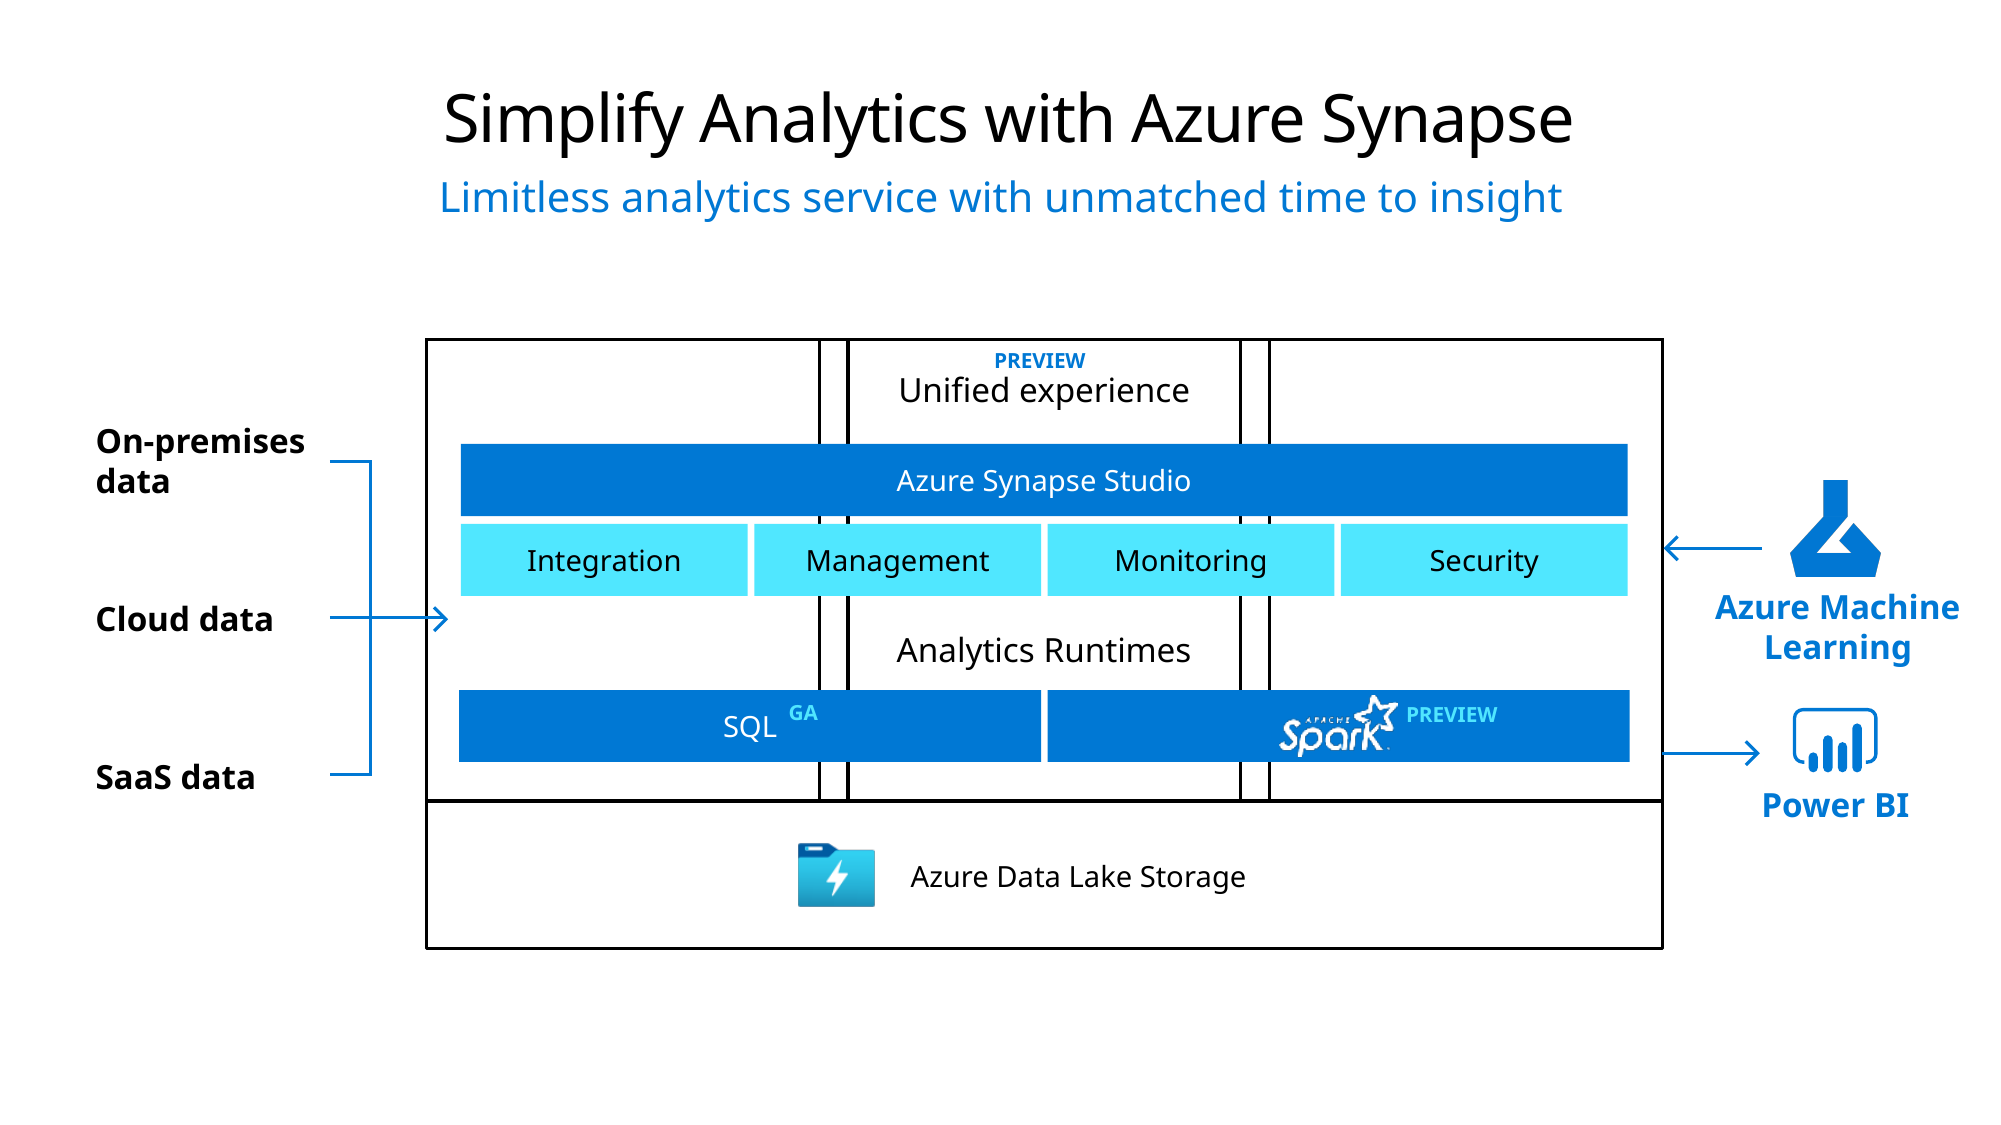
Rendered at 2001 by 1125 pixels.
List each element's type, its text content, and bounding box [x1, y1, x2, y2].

text_box [365, 461, 371, 610]
text_box Azure Data Lake Storage [880, 852, 1293, 904]
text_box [329, 610, 446, 628]
text_box Limitless analytics service with unmatched time to insight [438, 176, 1563, 222]
text_box Simplify Analytics with Azure Synapse [77, 76, 1941, 157]
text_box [1792, 707, 1878, 773]
text_box Power BI [1746, 777, 1925, 832]
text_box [1661, 744, 1757, 762]
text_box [1666, 539, 1762, 557]
picture [1790, 479, 1881, 577]
text_box 2 [425, 339, 1663, 802]
picture [795, 834, 878, 916]
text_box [65, 422, 365, 814]
text_box Azure Machine Learning [1694, 579, 1982, 674]
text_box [458, 368, 1630, 763]
text_box Store [425, 802, 1663, 949]
text_box [365, 628, 371, 775]
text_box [788, 347, 1550, 728]
